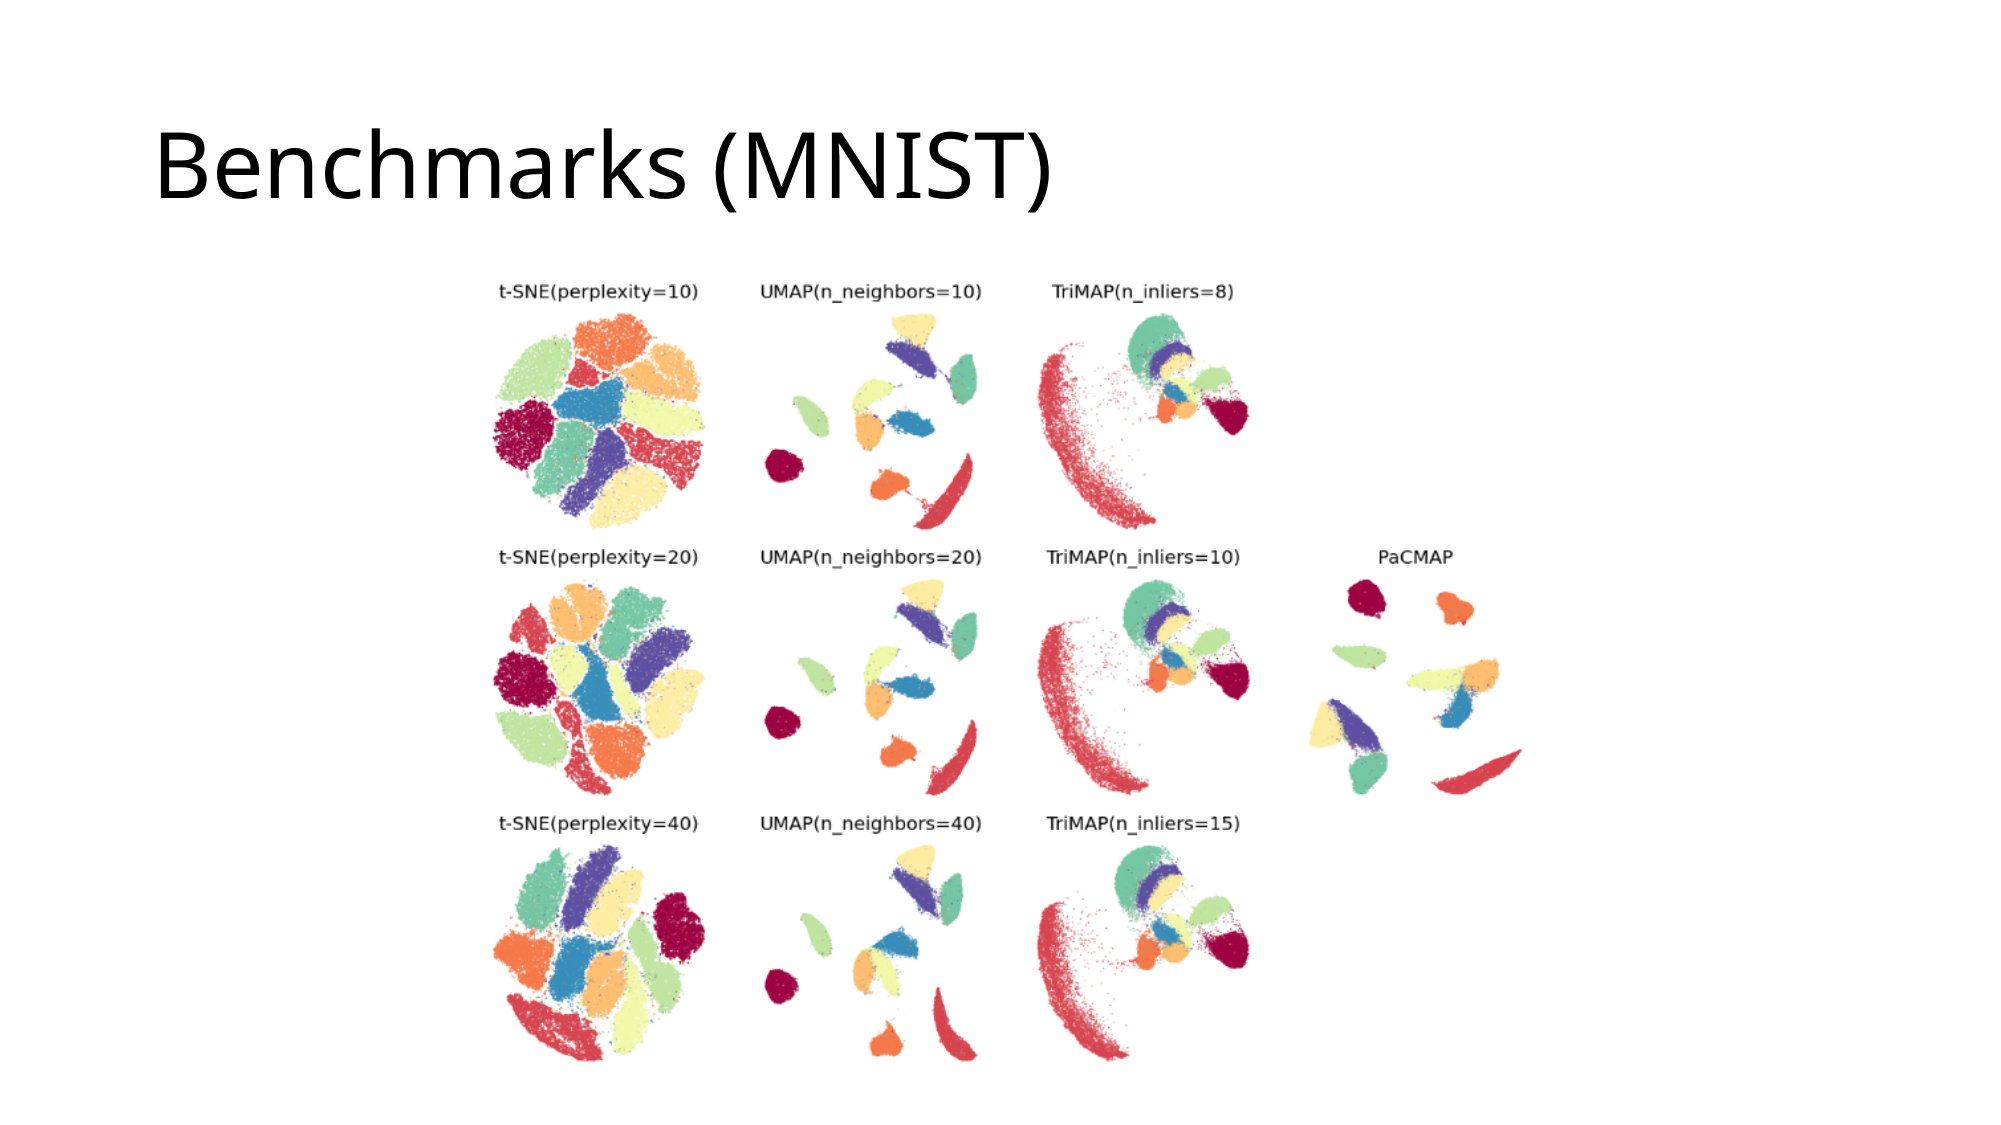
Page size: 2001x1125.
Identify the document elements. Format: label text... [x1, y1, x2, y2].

picture [457, 262, 1543, 1112]
title Benchmarks (MNIST) [137, 59, 1863, 278]
